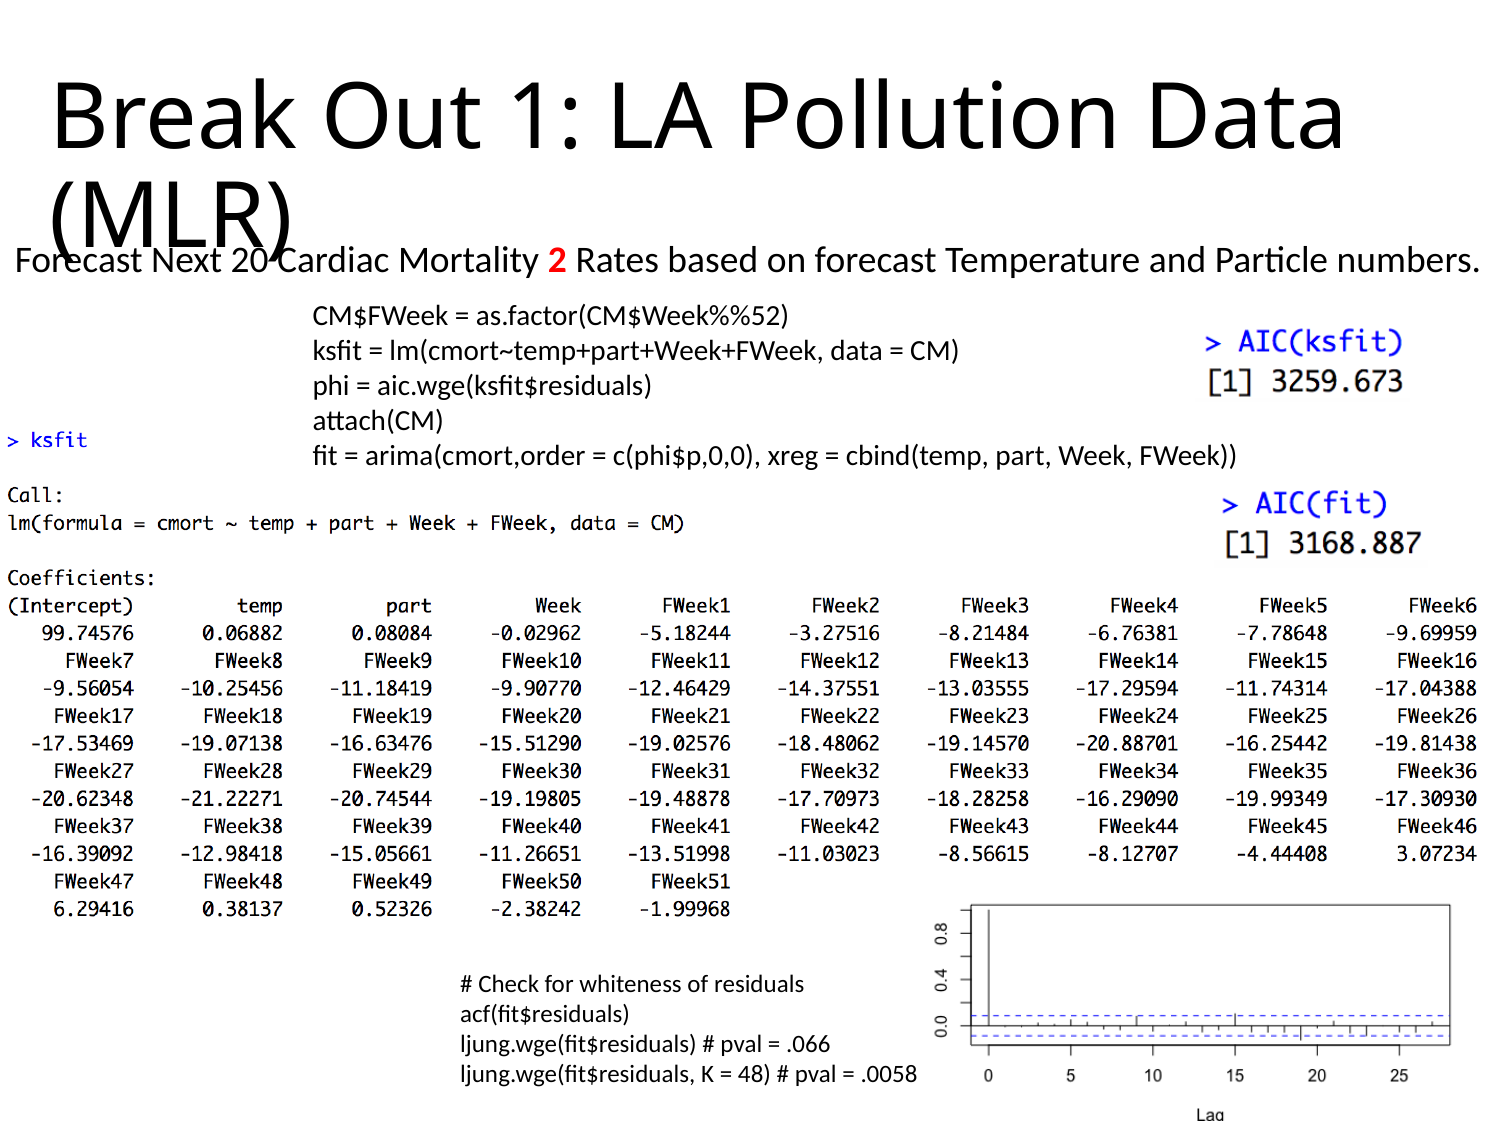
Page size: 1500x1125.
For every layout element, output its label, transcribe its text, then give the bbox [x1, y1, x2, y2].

picture [0, 425, 1500, 1121]
text_box Forecast Next 20 Cardiac Mortality 2 Rates based on forecast Temperature and Particle numbers. [0, 228, 1500, 288]
title Break Out 1: LA Pollution Data (MLR) [34, 59, 1467, 278]
text_box CM$FWeek = as.factor(CM$Week%%52) ksfit = lm(cmort~temp+part+Week+FWeek, data = CM) phi = aic.wge(ksfit$residuals) attach(CM) fit = arima(cmort,order = c(phi$p,0,0), xreg = cbind(temp, part, Week, FWeek)) [297, 288, 1344, 425]
picture [1195, 322, 1410, 402]
text_box # Check for whiteness of residuals acf(fit$residuals) ljung.wge(fit$residuals) # pval = .066 ljung.wge(fit$residuals, K = 48) # pval = .0058 [445, 960, 921, 1095]
